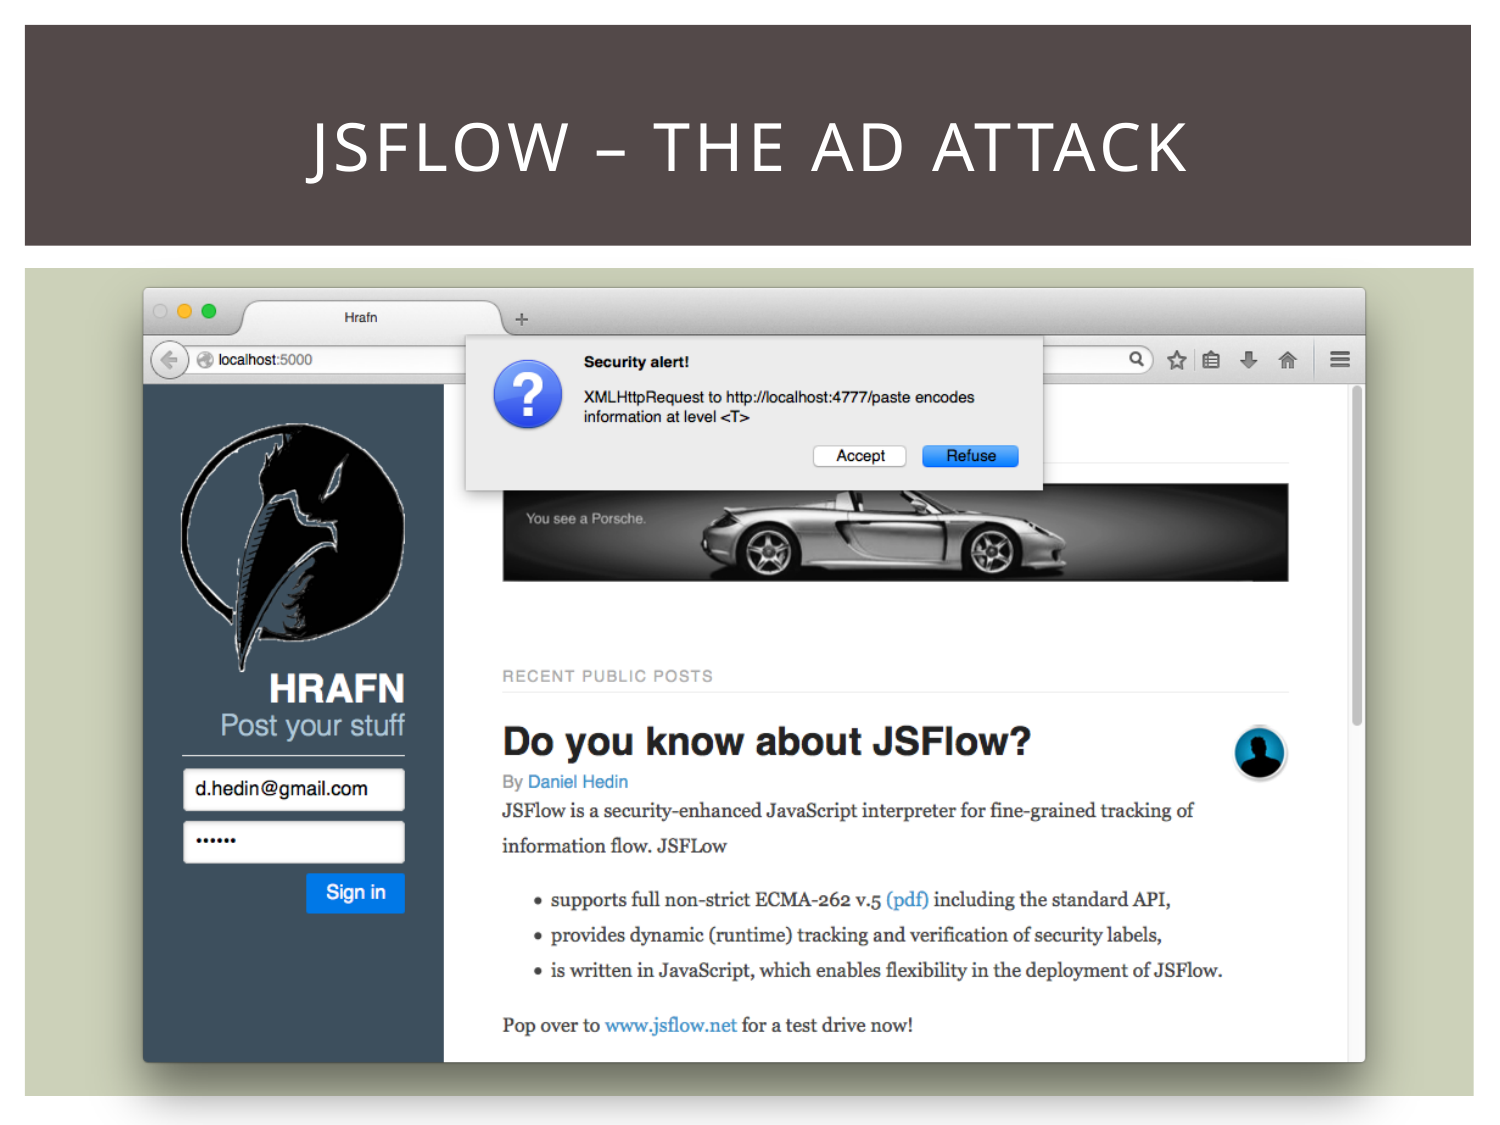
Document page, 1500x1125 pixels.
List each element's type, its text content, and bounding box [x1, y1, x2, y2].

picture [74, 249, 1435, 1125]
title JSFlow – the ad attack [62, 58, 1438, 232]
